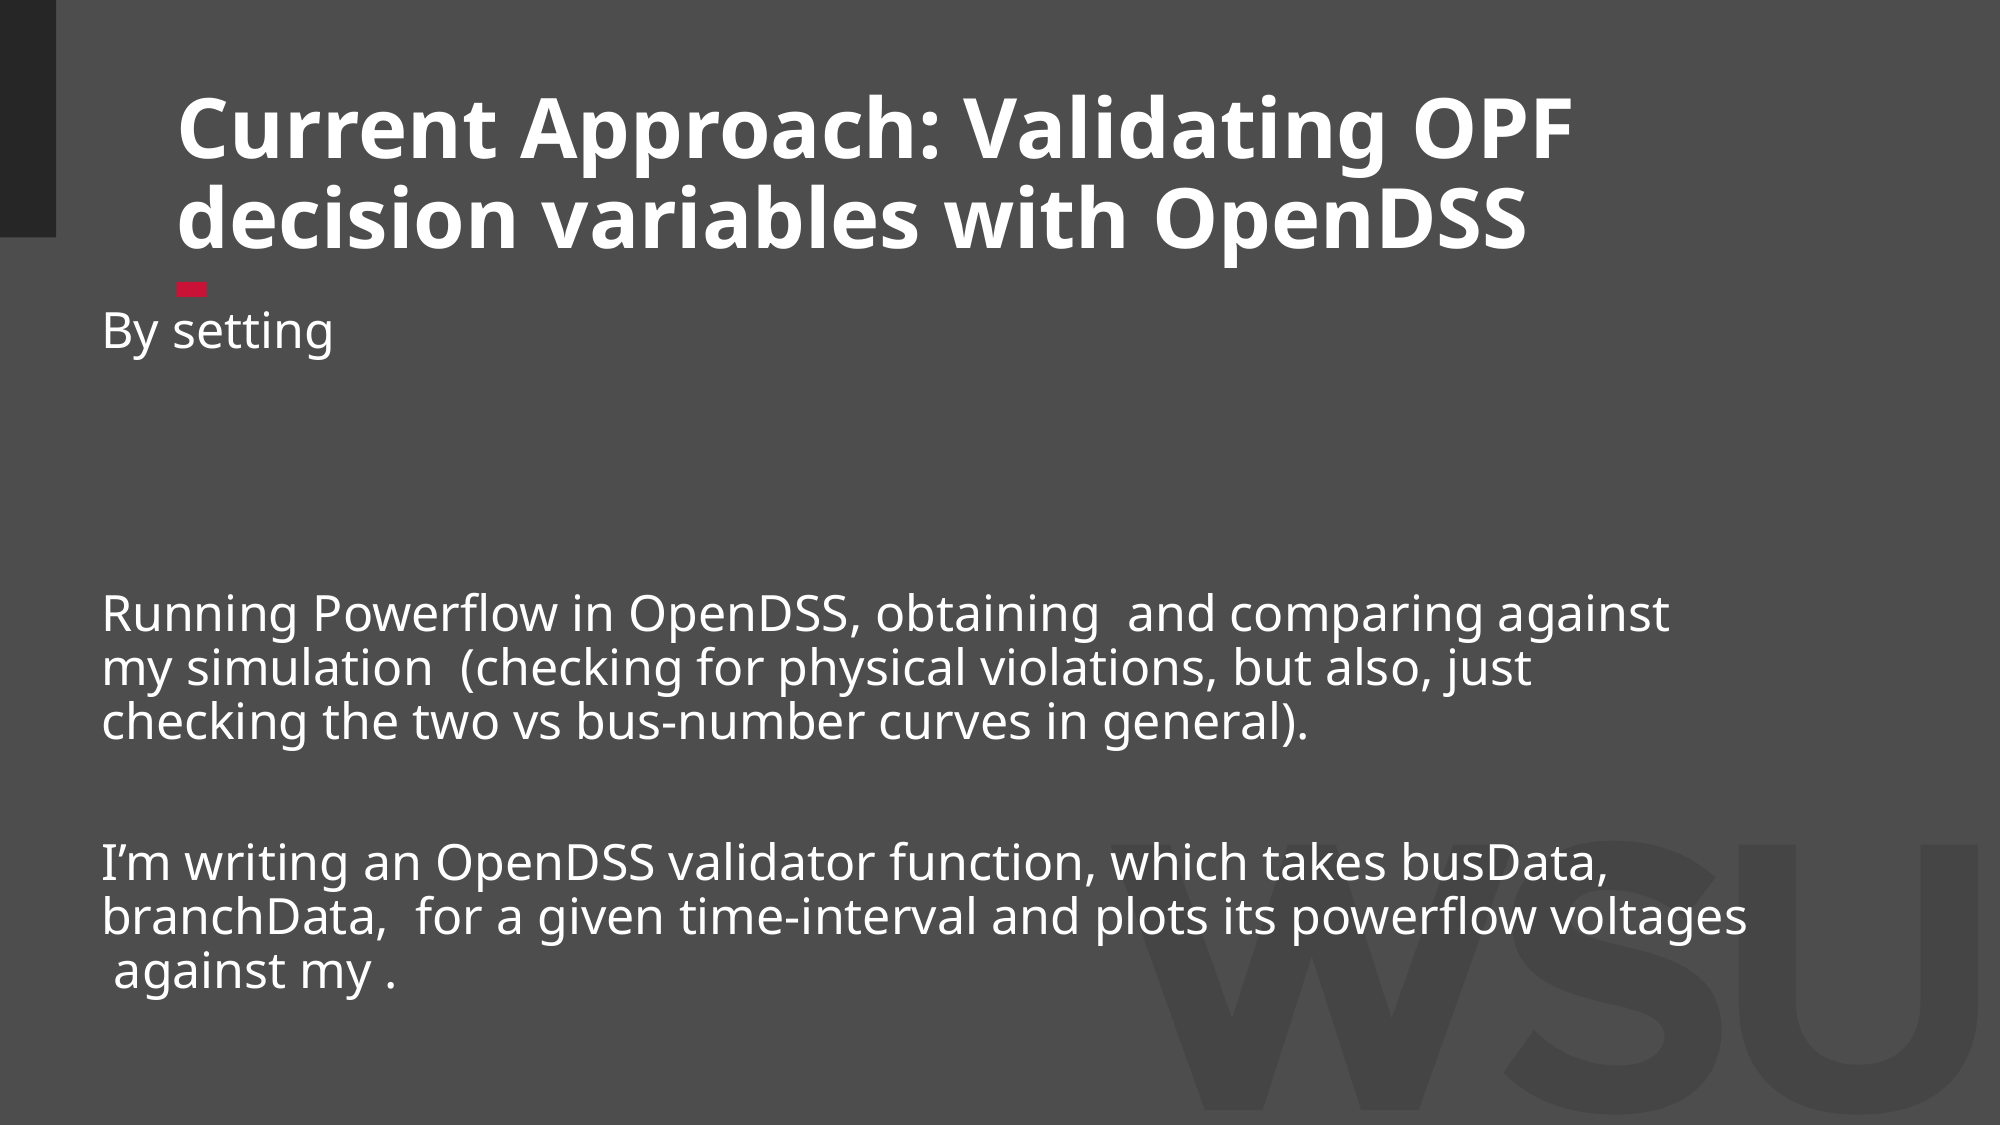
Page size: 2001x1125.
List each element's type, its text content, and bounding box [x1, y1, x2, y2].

picture [1109, 910, 1117, 931]
picture [1109, 840, 1979, 1115]
title Current Approach: Validating OPF decision variables with OpenDSS [176, 58, 1828, 267]
